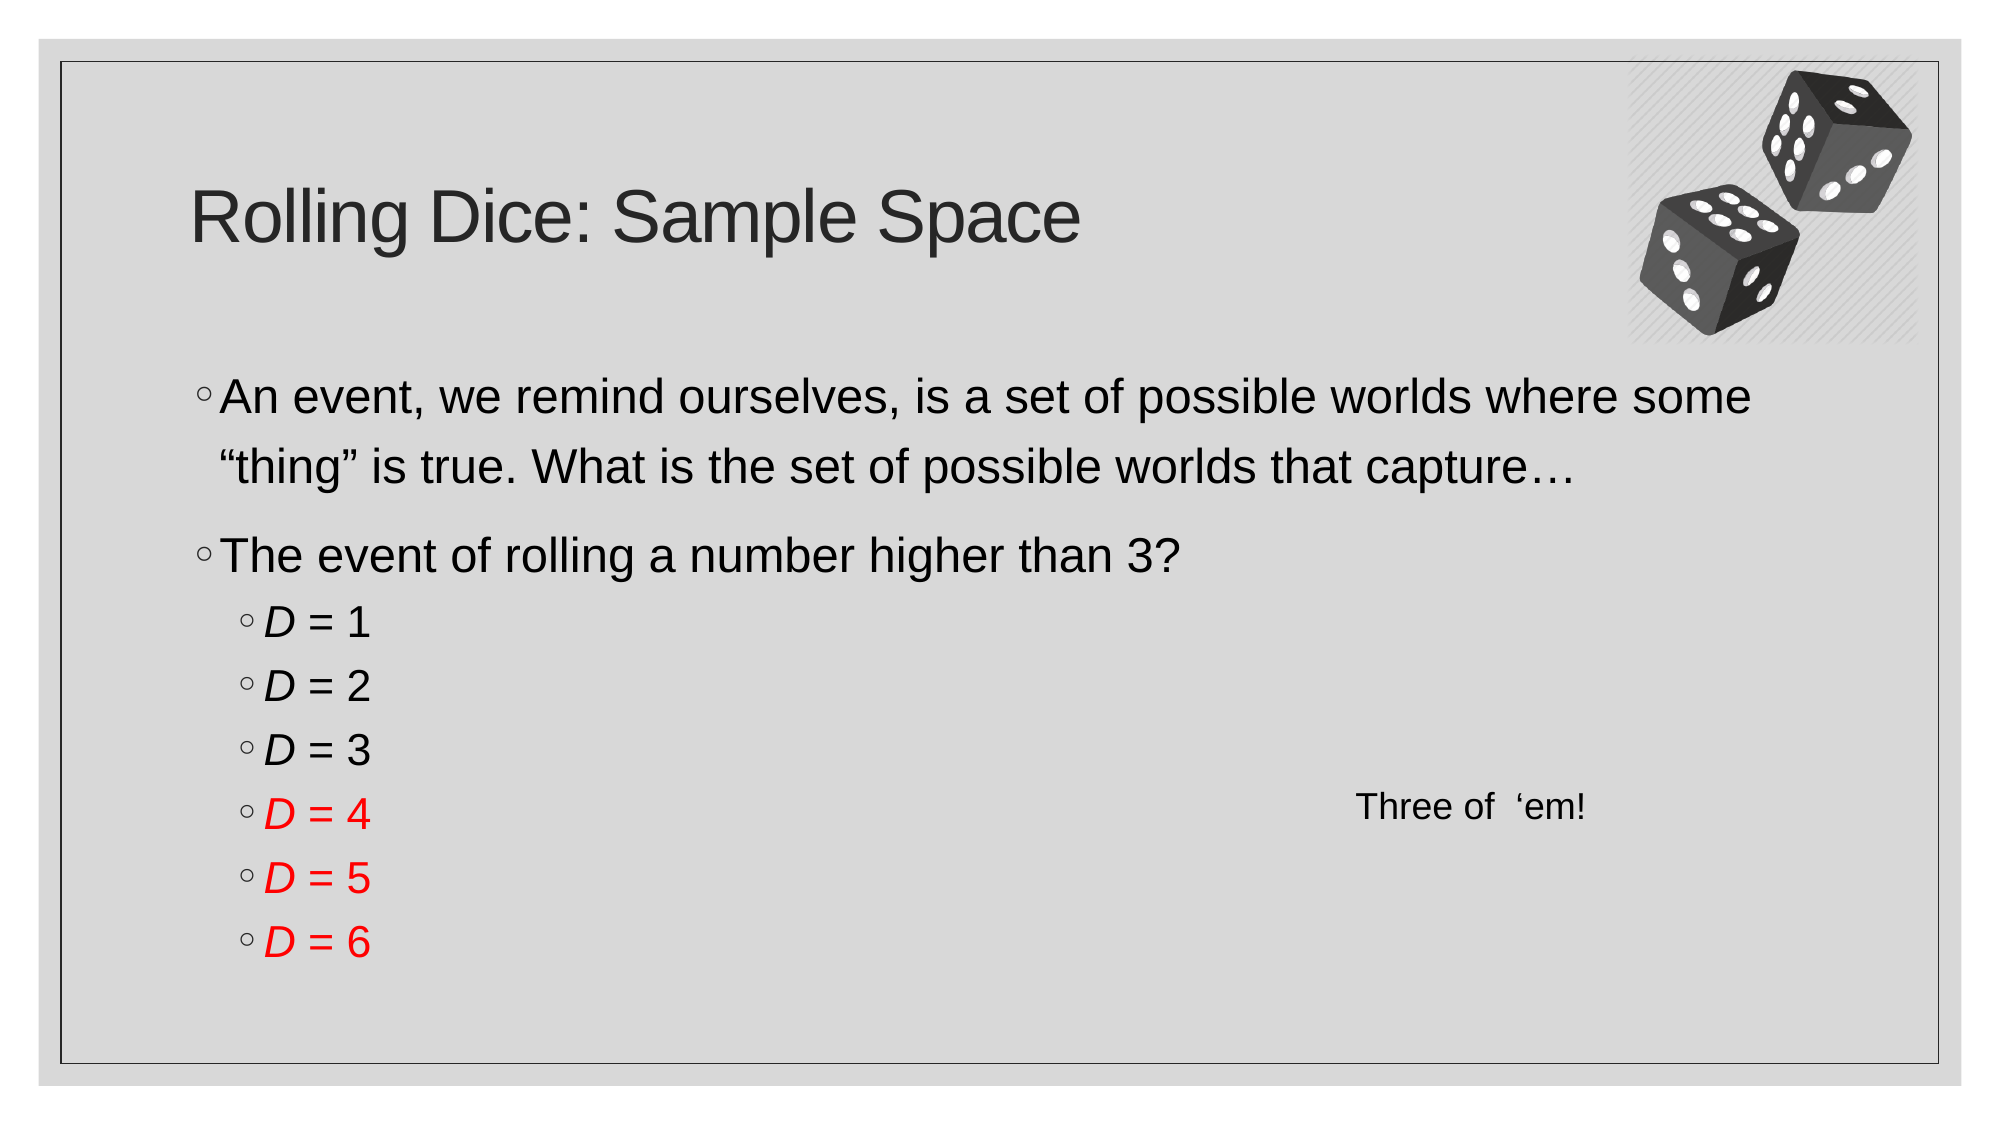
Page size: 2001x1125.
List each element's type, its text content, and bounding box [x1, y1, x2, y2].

list An event, we remind ourselves, is a set of possible worlds where some “thing” is true. What is the set of possible worlds that capture… The event of rolling a number higher than 3? D = 1 D = 2 D = 3 D = 4 D = 5 D = 6 [174, 345, 1825, 977]
title Rolling Dice: Sample Space [174, 105, 1620, 331]
text_box Three of ‘em! [1340, 775, 1882, 835]
picture [1626, 53, 1919, 345]
